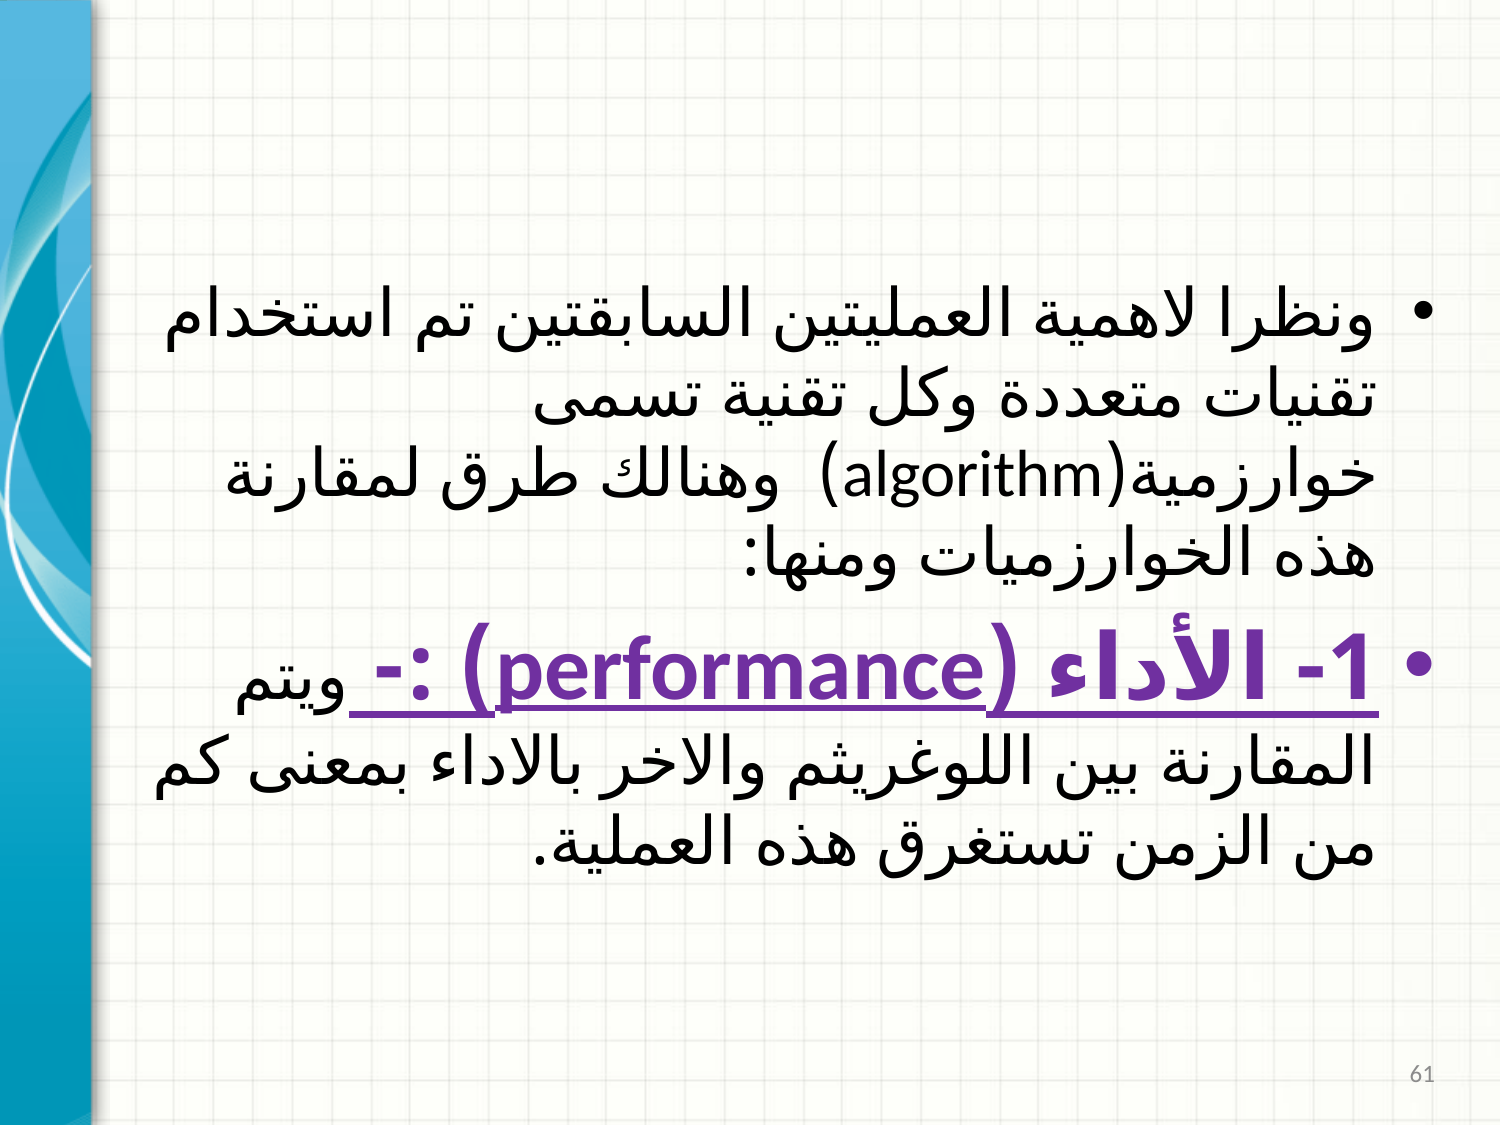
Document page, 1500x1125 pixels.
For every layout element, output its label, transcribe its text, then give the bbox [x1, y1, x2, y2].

list ونظرا لاهمية العمليتين السابقتين تم استخدام تقنيات متعددة وكل تقنية تسمى خوارزمية(algorithm) وهنالك طرق لمقارنة هذه الخوارزميات ومنها: 1- الأداء (performance) :- ويتم المقارنة بين اللوغريثم والاخر بالاداء بمعنى كم من الزمن تستغرق هذه العملية. [125, 261, 1450, 967]
slide_number 61 [1100, 1042, 1450, 1103]
picture [0, 0, 1500, 1125]
